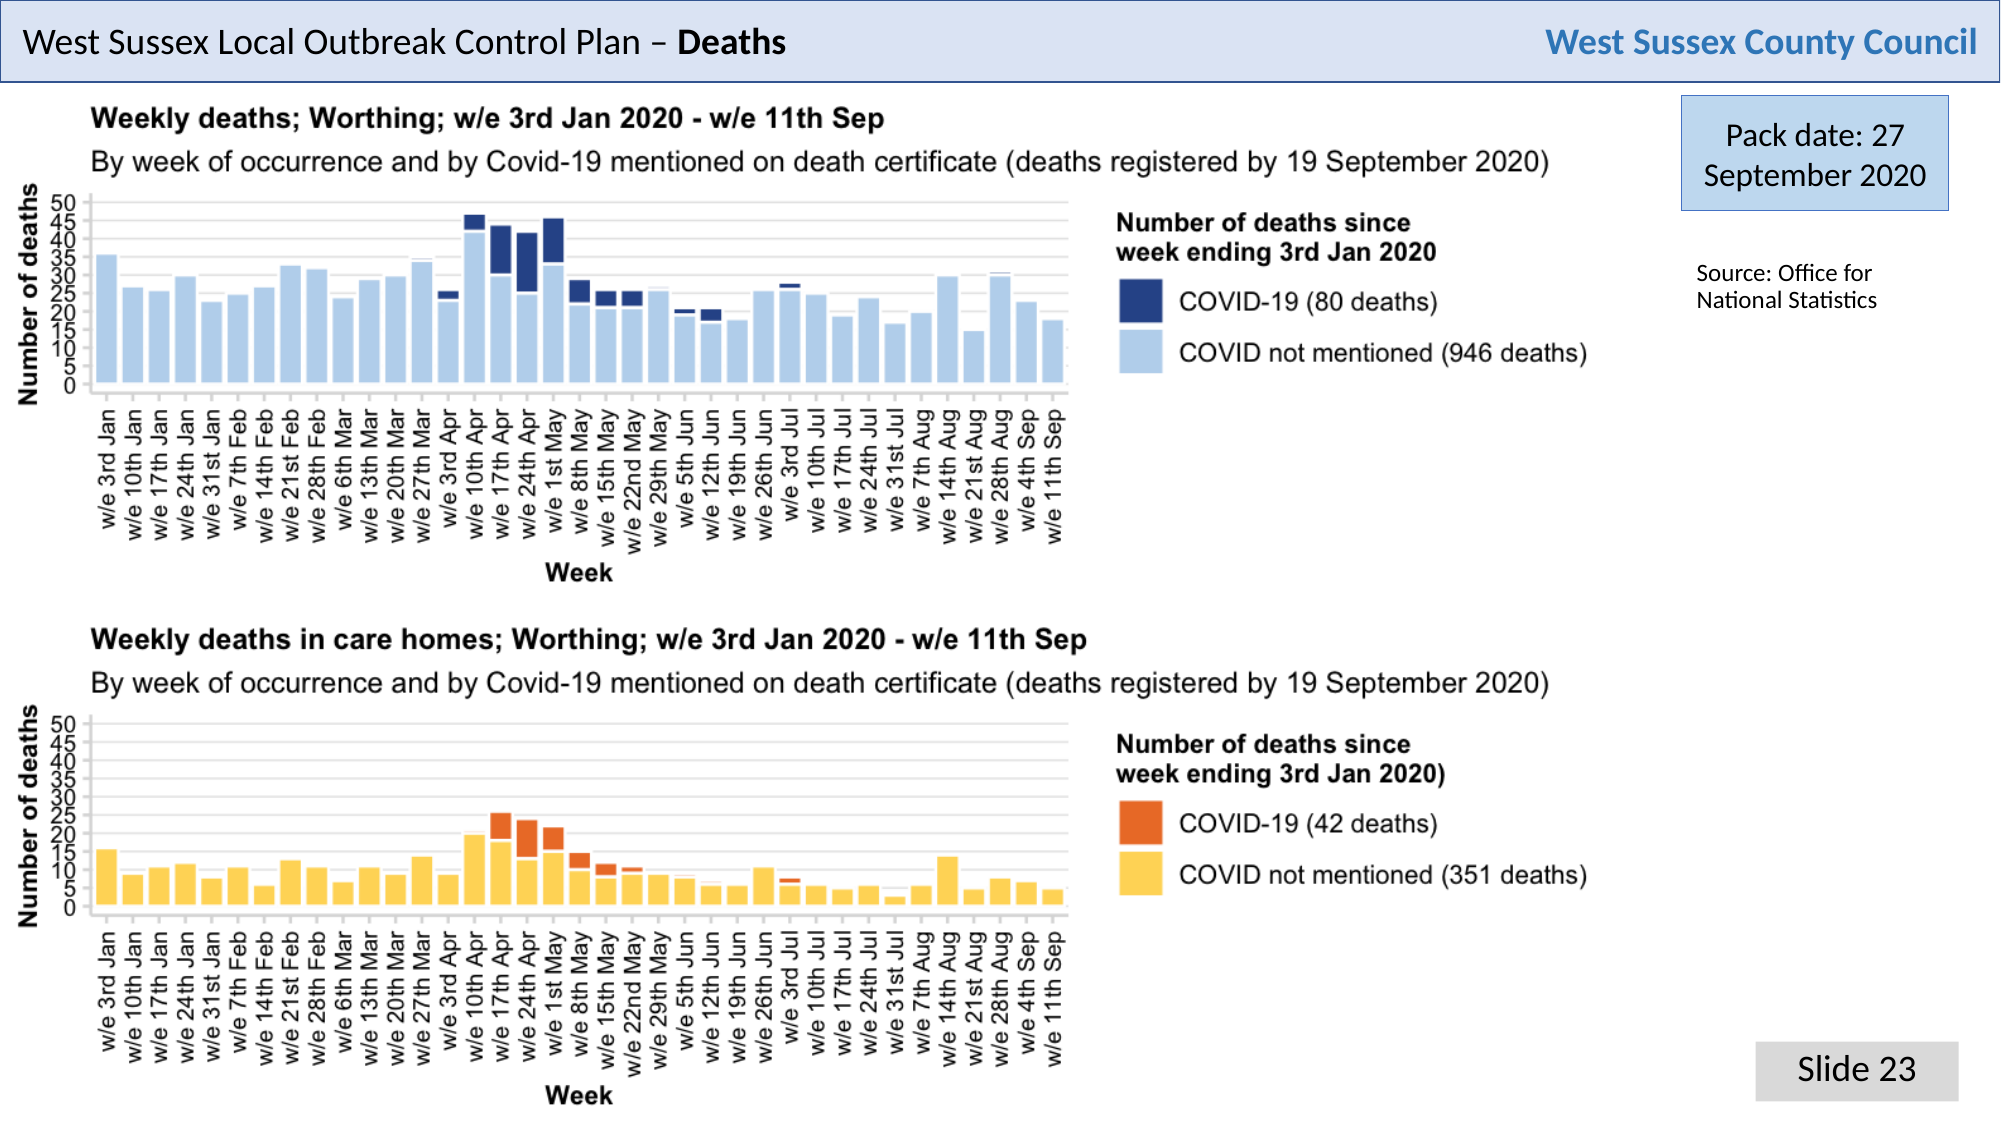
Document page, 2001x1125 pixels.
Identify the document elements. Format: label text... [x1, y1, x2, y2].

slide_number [1681, 95, 1949, 211]
list Source: Office for National Statistics [1681, 252, 1959, 289]
picture [3, 91, 1619, 602]
list Slide 23 [1755, 1041, 1959, 1102]
picture [3, 612, 1619, 1125]
